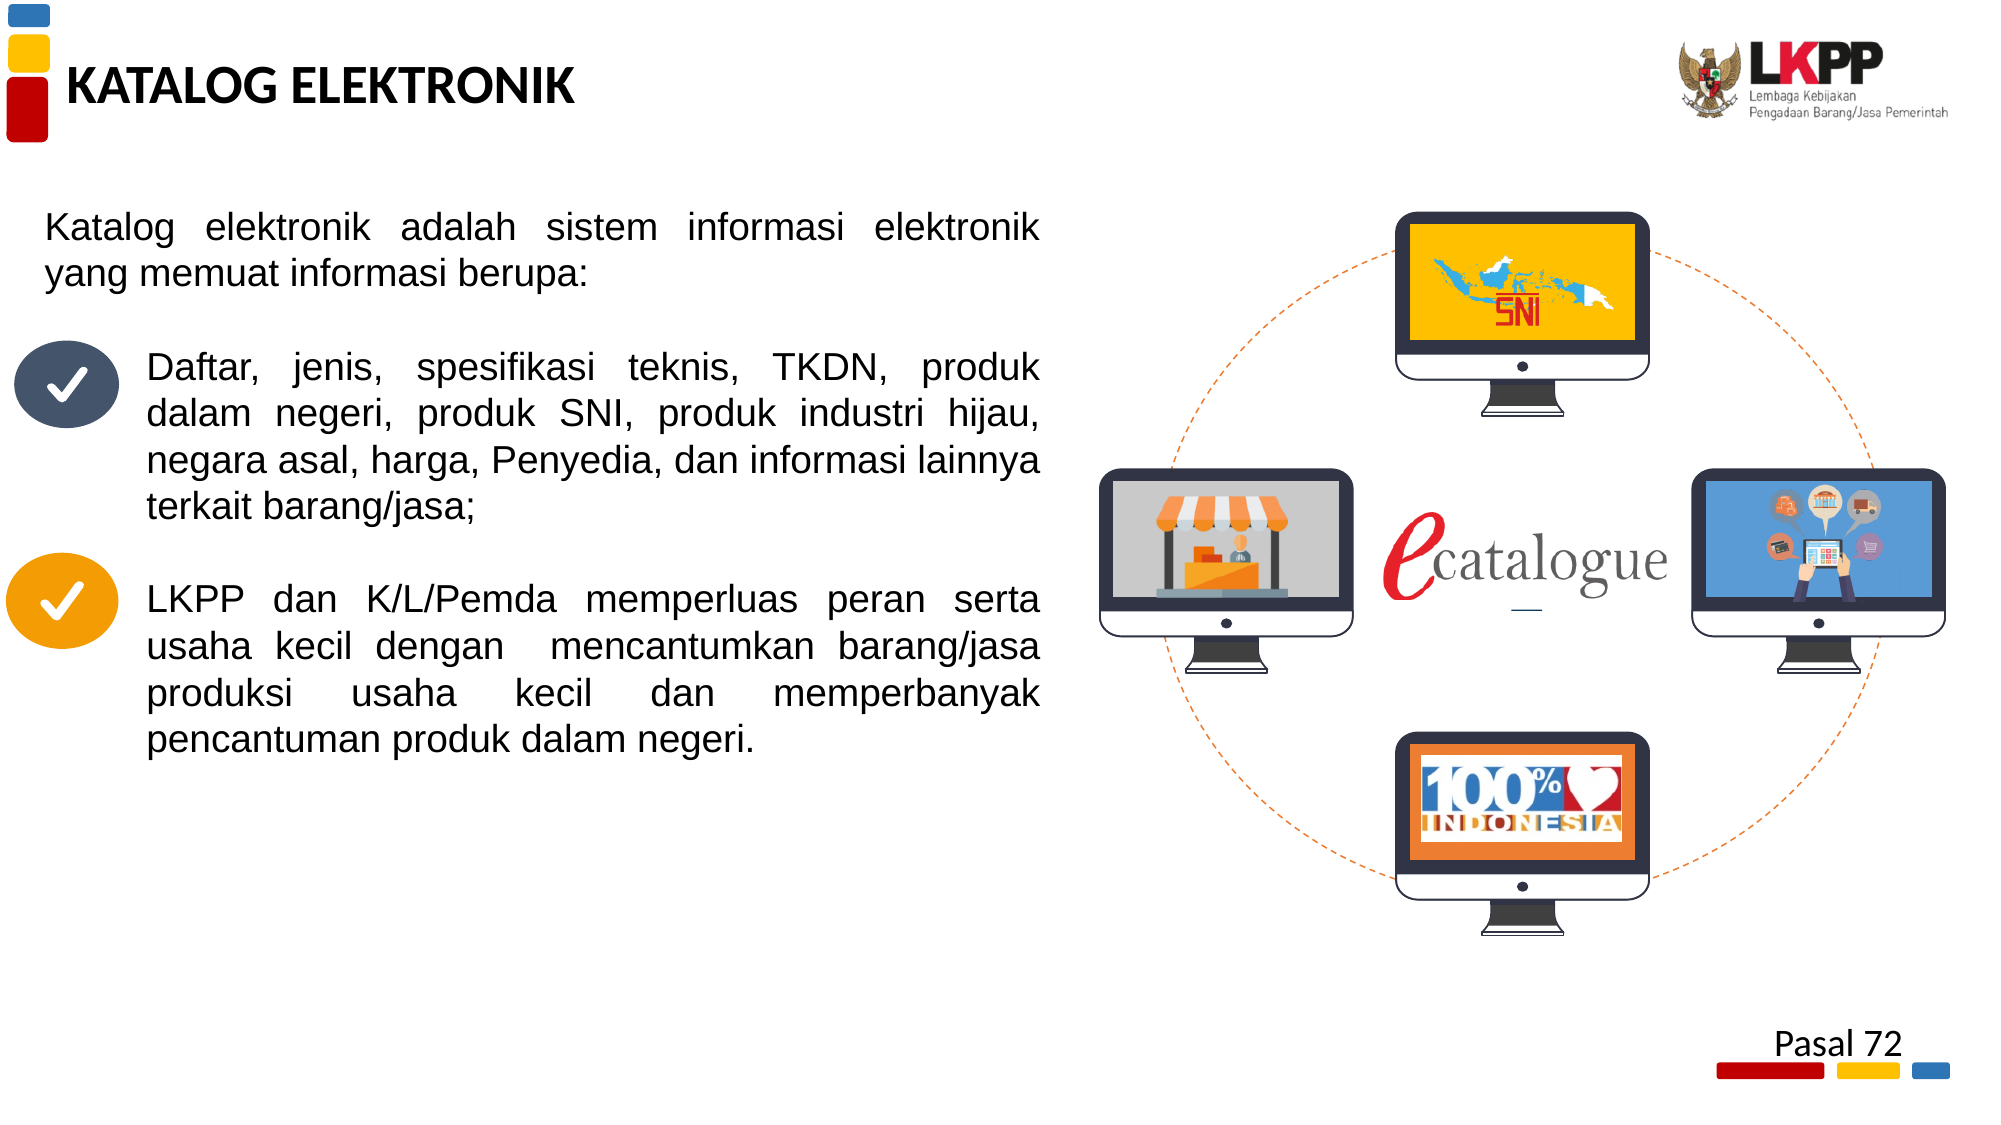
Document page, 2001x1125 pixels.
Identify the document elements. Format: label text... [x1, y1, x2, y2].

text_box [1716, 1062, 1950, 1080]
text_box KATALOG ELEKTRONIK [66, 33, 1534, 130]
text_box [1654, 15, 1971, 146]
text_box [5, 552, 119, 649]
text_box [0, 54, 100, 96]
text_box Pasal 72 [1724, 992, 1953, 1089]
text_box Katalog elektronik adalah sistem informasi elektronik yang memuat informasi berupa: Daftar, jenis, spesifikasi teknis, TKDN, produk dalam negeri, produk SNI, produk industri hijau, negara asal, harga, Penyedia, dan informasi lainnya terkait barang/jasa; LKPP dan K/L/Pemda memperluas peran serta usaha kecil dengan mencantumkan barang/jasa produksi usaha kecil dan memperbanyak pencantuman produk dalam negeri. [0, 174, 1067, 963]
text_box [14, 340, 120, 429]
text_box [1099, 212, 1946, 936]
